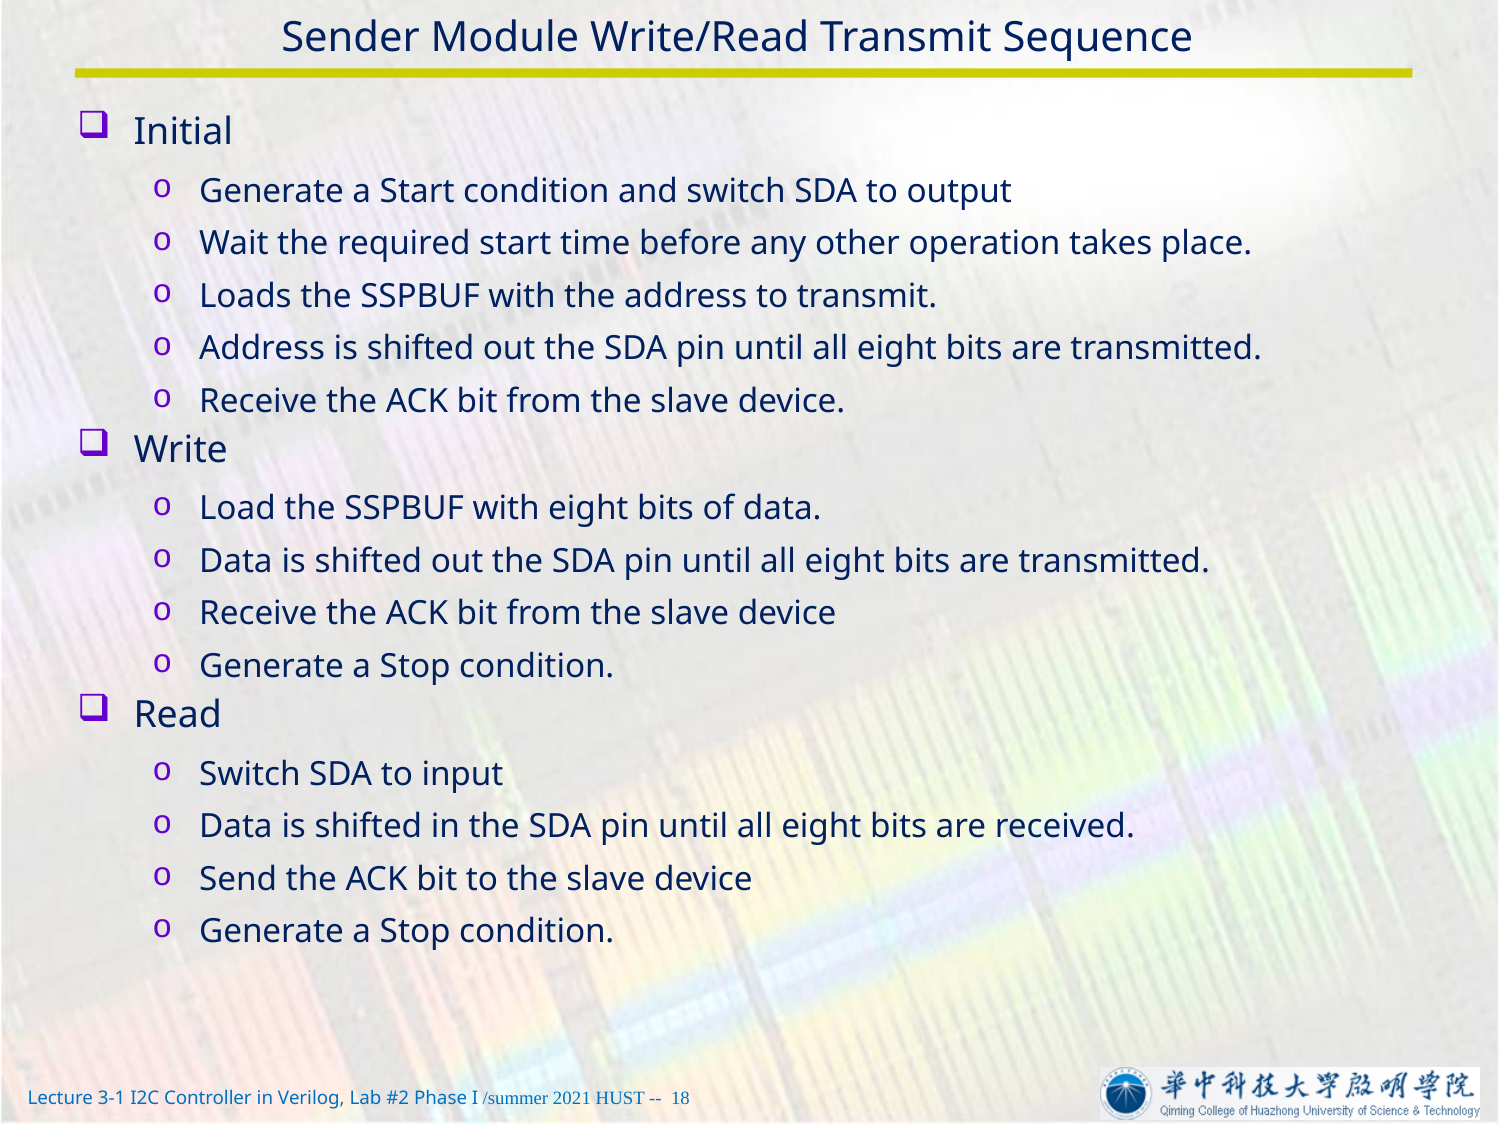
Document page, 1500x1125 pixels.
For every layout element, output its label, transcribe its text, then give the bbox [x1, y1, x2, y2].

picture [0, 0, 1500, 1125]
title Sender Module Write/Read Transmit Sequence [24, 10, 1450, 73]
list Initial Generate a Start condition and switch SDA to output Wait the required start time before any other operation takes place. Loads the SSPBUF with the address to transmit. Address is shifted out the SDA pin until all eight bits are transmitted. Receive the ACK bit from the slave device. Write Load the SSPBUF with eight bits of data. Data is shifted out the SDA pin until all eight bits are transmitted. Receive the ACK bit from the slave device Generate a Stop condition. Read Switch SDA to input Data is shifted in the SDA pin until all eight bits are received. Send the ACK bit to the slave device Generate a Stop condition. [62, 99, 1450, 1060]
